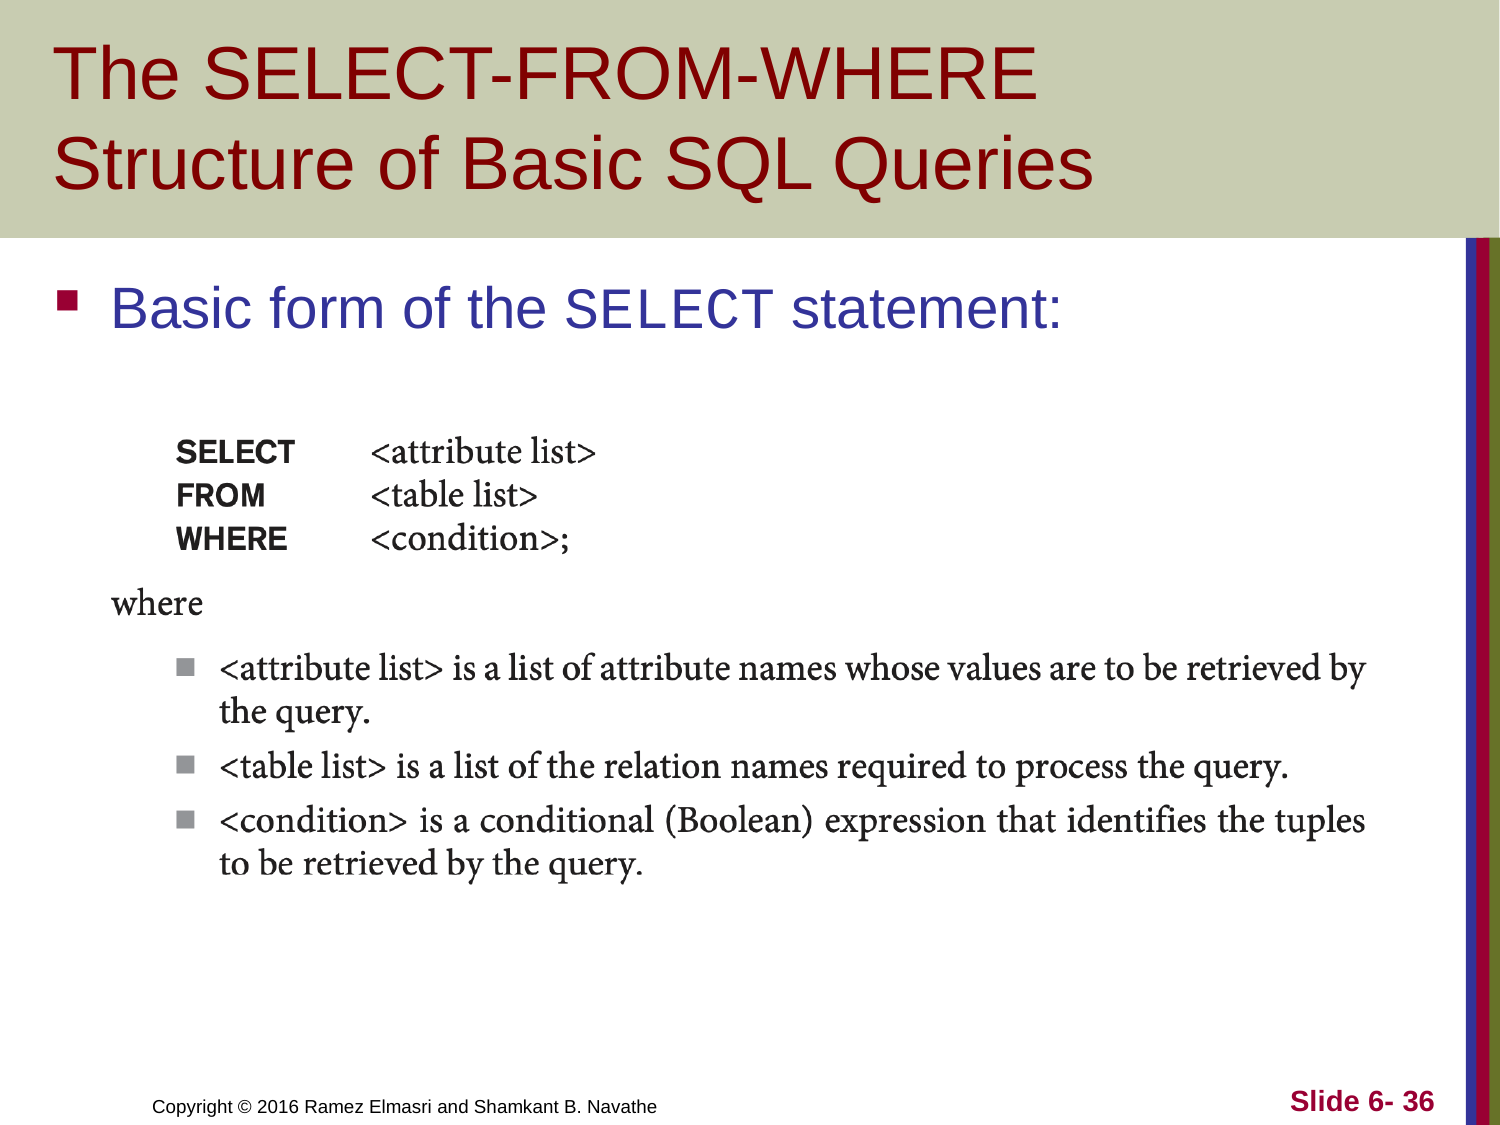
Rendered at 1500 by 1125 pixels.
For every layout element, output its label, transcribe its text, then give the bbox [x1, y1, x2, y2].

title The SELECT-FROM-WHERE Structure of Basic SQL Queries [37, 49, 1317, 213]
list Basic form of the SELECT statement: [39, 262, 1400, 1013]
slide_number Slide 6- 36 [1137, 1049, 1451, 1125]
picture [99, 424, 1376, 893]
